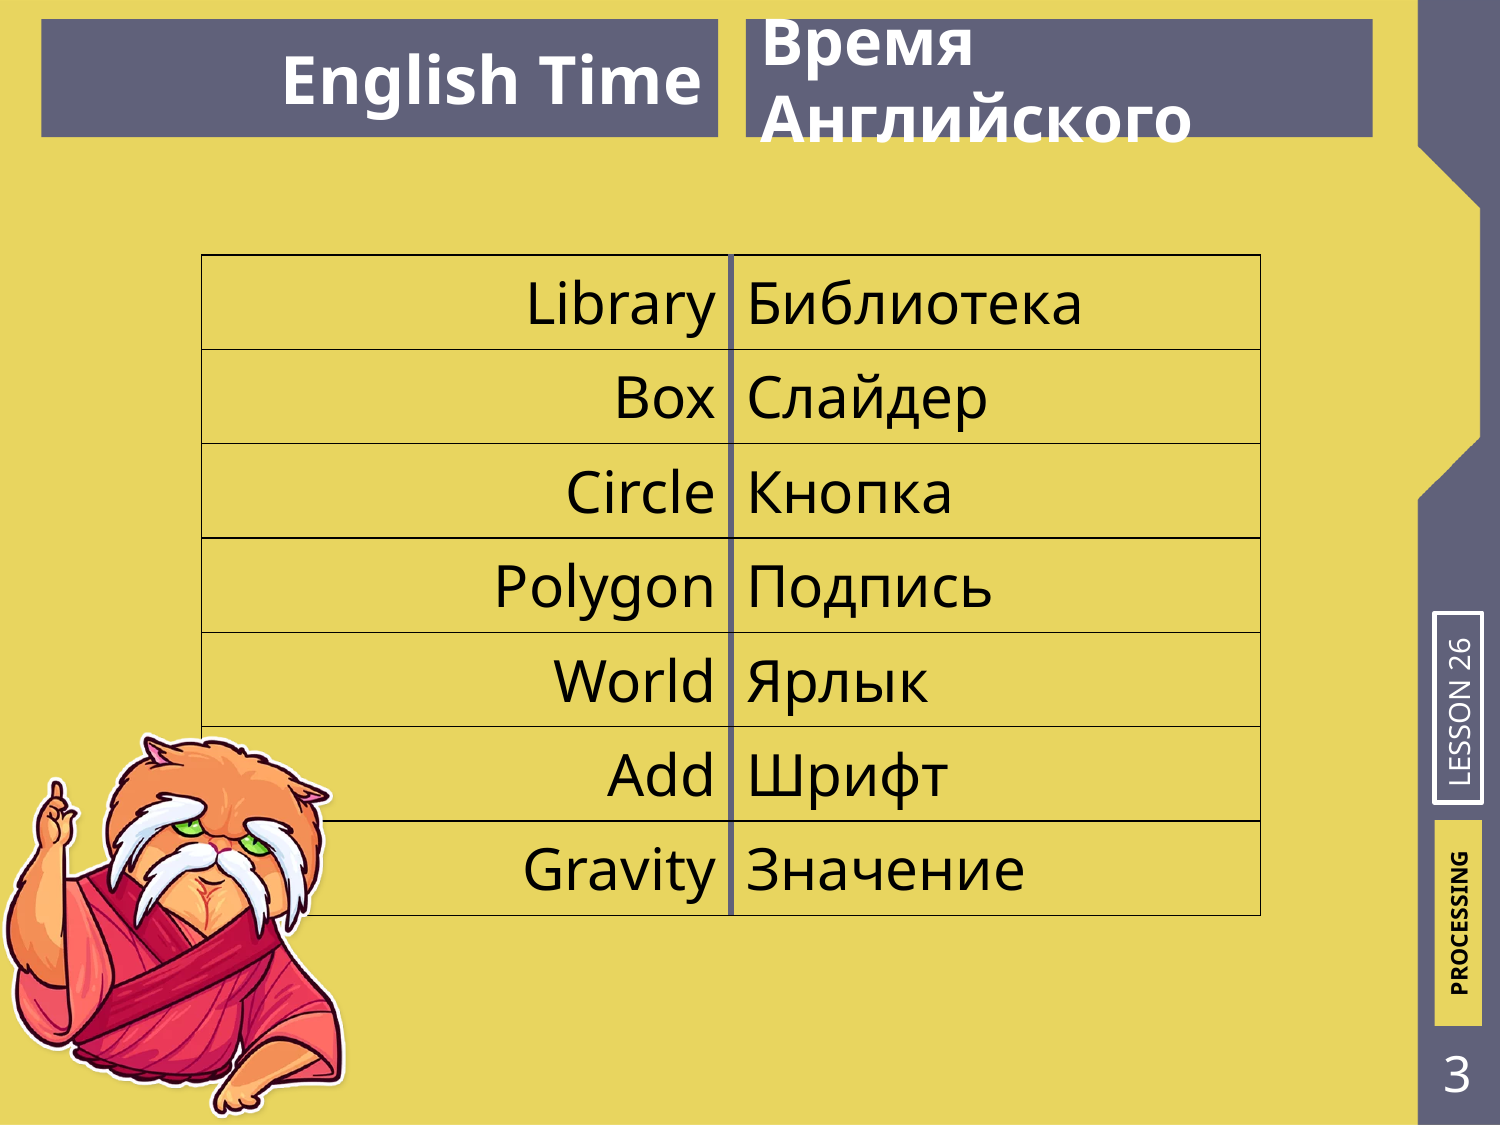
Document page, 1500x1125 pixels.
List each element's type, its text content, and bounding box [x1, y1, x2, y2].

table_cell Add [202, 727, 728, 820]
list Время Английского [745, 19, 1373, 138]
table_header Библиотека [734, 256, 1260, 349]
table_cell Ярлык [734, 633, 1260, 726]
list LESSON 26 [1432, 611, 1484, 805]
table_cell Polygon [202, 539, 728, 632]
title English Time [41, 19, 719, 138]
table_cell Gravity [398, 822, 728, 915]
table_cell Слайдер [734, 350, 1260, 443]
table_cell Circle [202, 444, 728, 537]
table_header Library [202, 256, 728, 349]
table_cell Кнопка [734, 444, 1260, 537]
table_cell Шрифт [734, 727, 1260, 820]
picture [0, 0, 1500, 1125]
table_cell World [202, 633, 728, 726]
table_cell Подпись [734, 539, 1260, 632]
slide_number ‹#› [1401, 1029, 1500, 1125]
table_cell Значение [734, 822, 1260, 915]
table_cell Box [202, 350, 728, 443]
